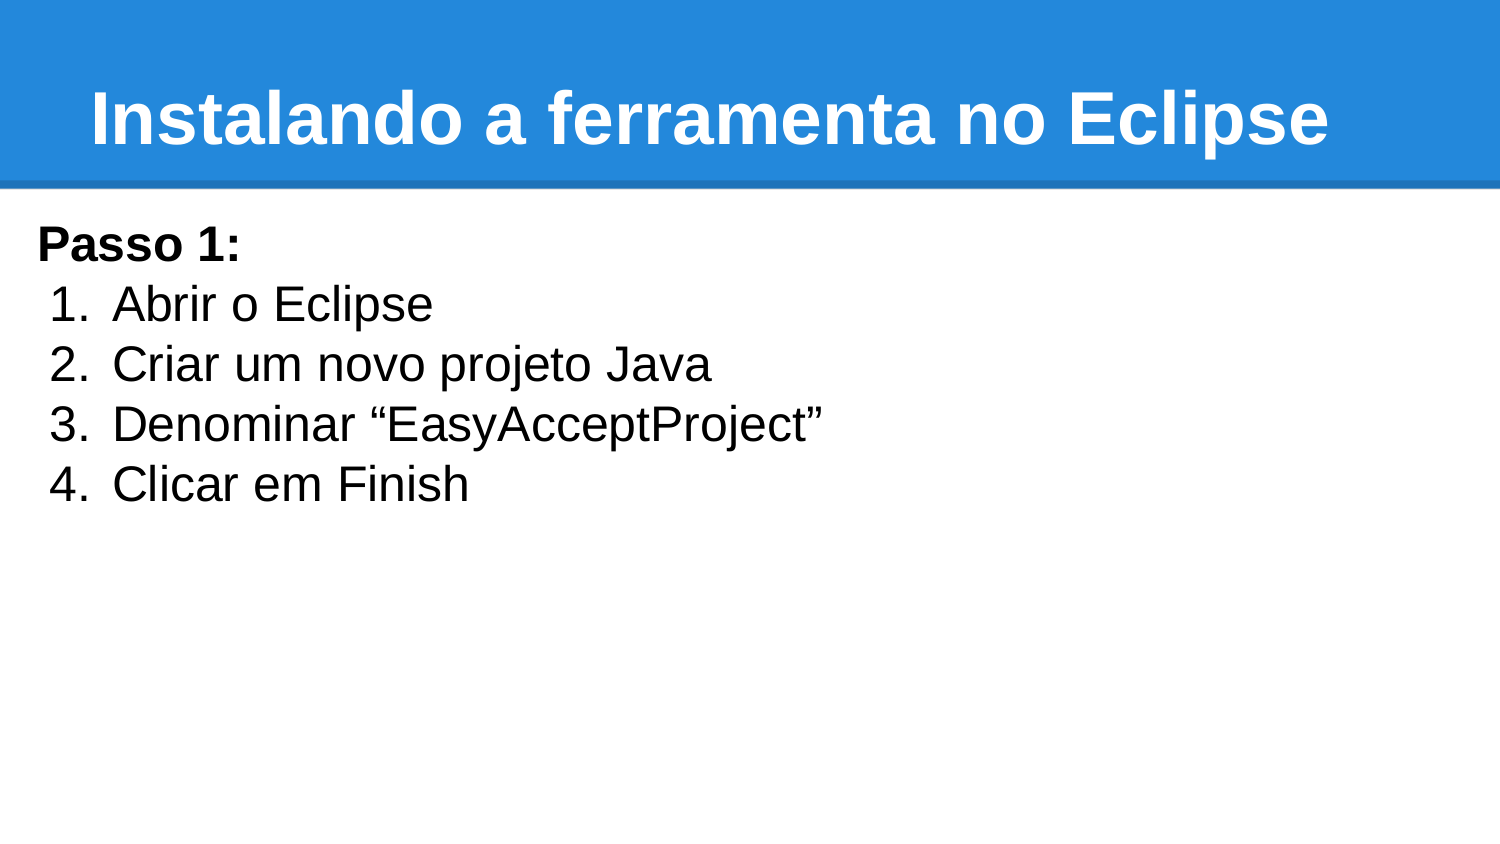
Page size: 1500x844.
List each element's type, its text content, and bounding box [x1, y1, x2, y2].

title Instalando a ferramenta no Eclipse [75, 33, 1425, 175]
list Passo 1: Abrir o Eclipse Criar um novo projeto Java Denominar “EasyAcceptProject” Clicar em Finish [22, 196, 1500, 808]
